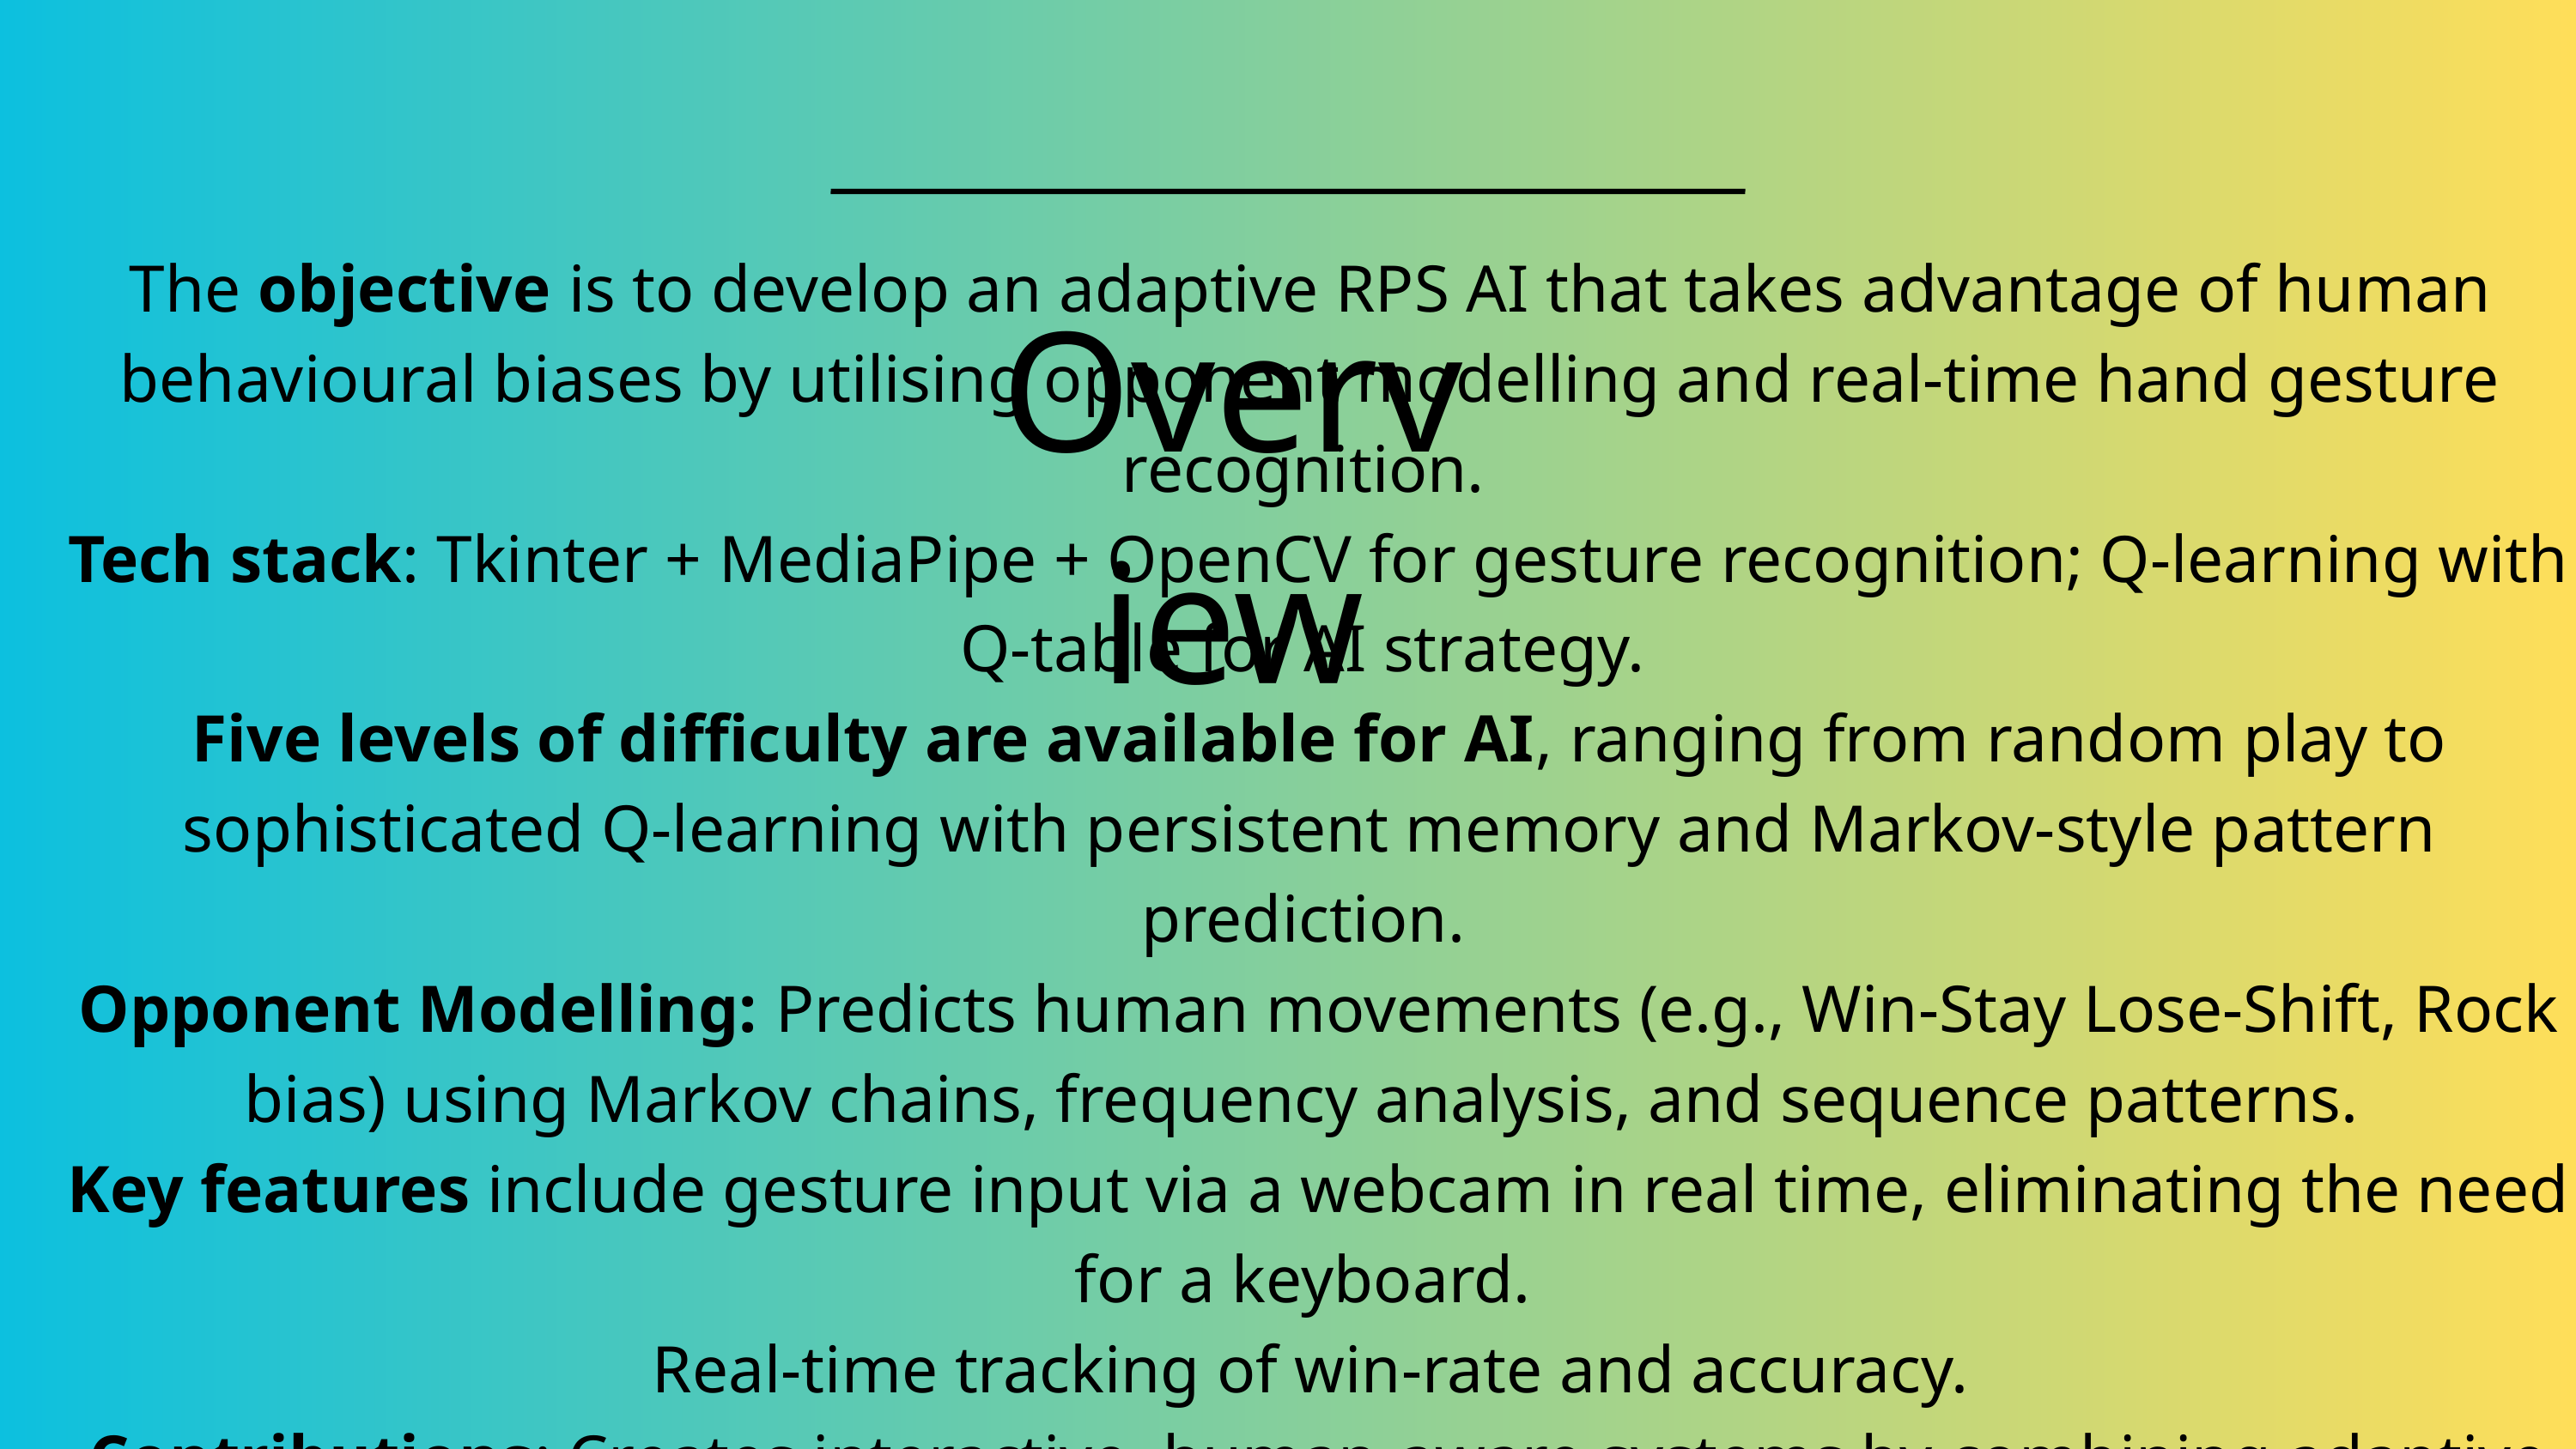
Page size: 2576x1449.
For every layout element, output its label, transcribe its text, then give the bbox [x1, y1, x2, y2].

text_box Overview [981, 20, 1484, 191]
text_box Overview [981, 192, 1484, 718]
text_box The objective is to develop an adaptive RPS AI that takes advantage of human behavioural biases by utilising opponent modelling and real-time hand gesture recognition. Tech stack: Tkinter + MediaPipe + OpenCV for gesture recognition; Q-learning with Q-table for AI strategy. Five levels of difficulty are available for AI, ranging from random play to sophisticated Q-learning with persistent memory and Markov-style pattern prediction. Opponent Modelling: Predicts human movements (e.g., Win-Stay Lose-Shift, Rock bias) using Markov chains, frequency analysis, and sequence patterns. Key features include gesture input via a webcam in real time, eliminating the need for a keyboard. Real-time tracking of win-rate and accuracy. Contributions: Creates interactive, human-aware systems by combining adaptive AI, behavioural game theory, and computer vision. [47, 234, 2576, 1449]
